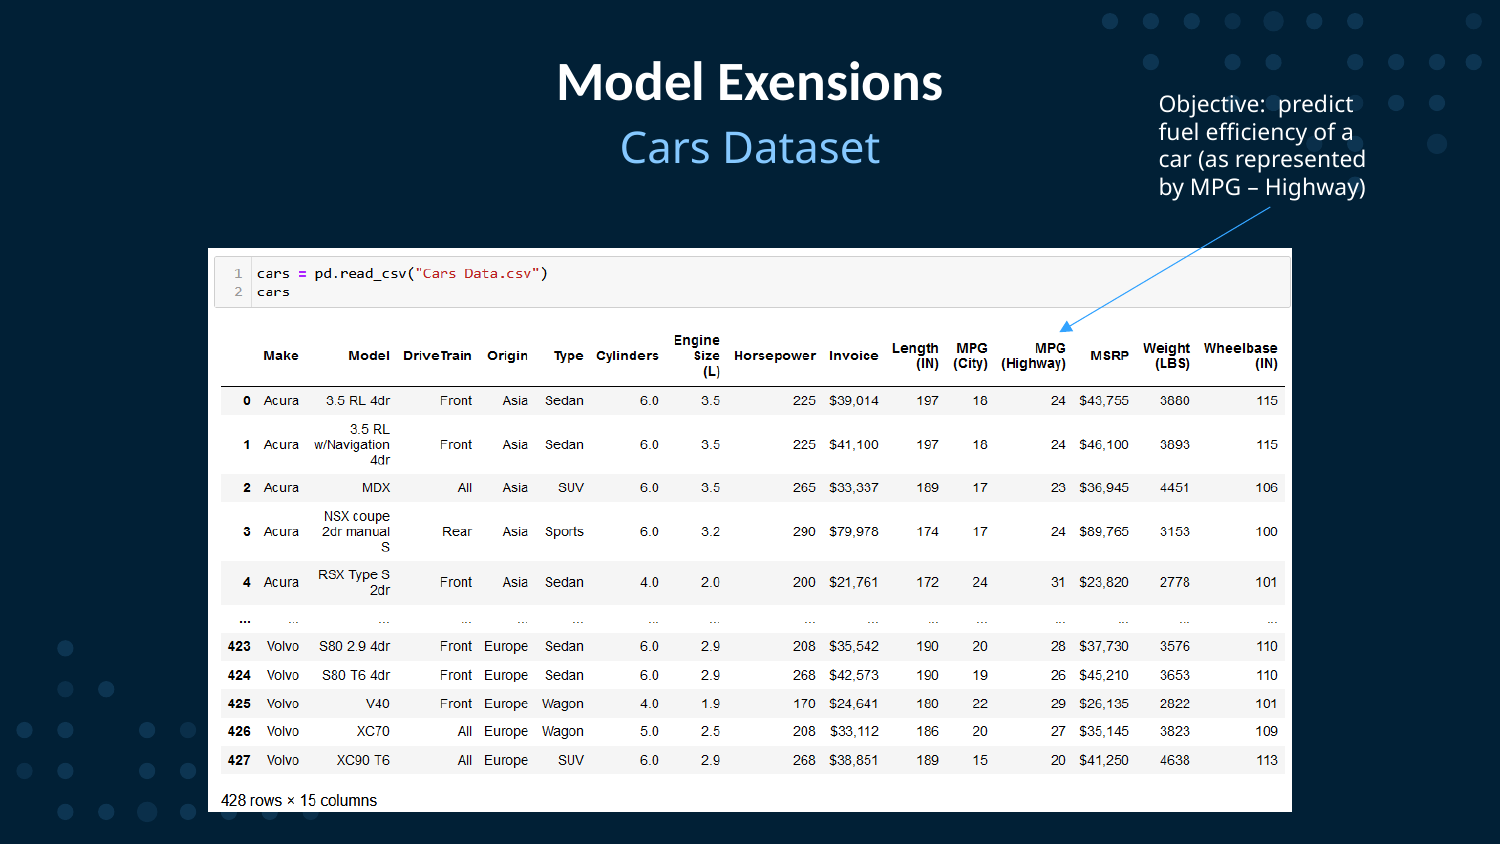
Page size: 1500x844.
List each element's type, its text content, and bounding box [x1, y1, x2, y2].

title Model Exensions [103, 44, 1397, 120]
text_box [1059, 208, 1271, 333]
list Cars Dataset [103, 120, 1143, 196]
text_box Objective: predict fuel efficiency of a car (as represented by MPG – Highway) [1143, 82, 1397, 207]
picture [208, 248, 1292, 812]
